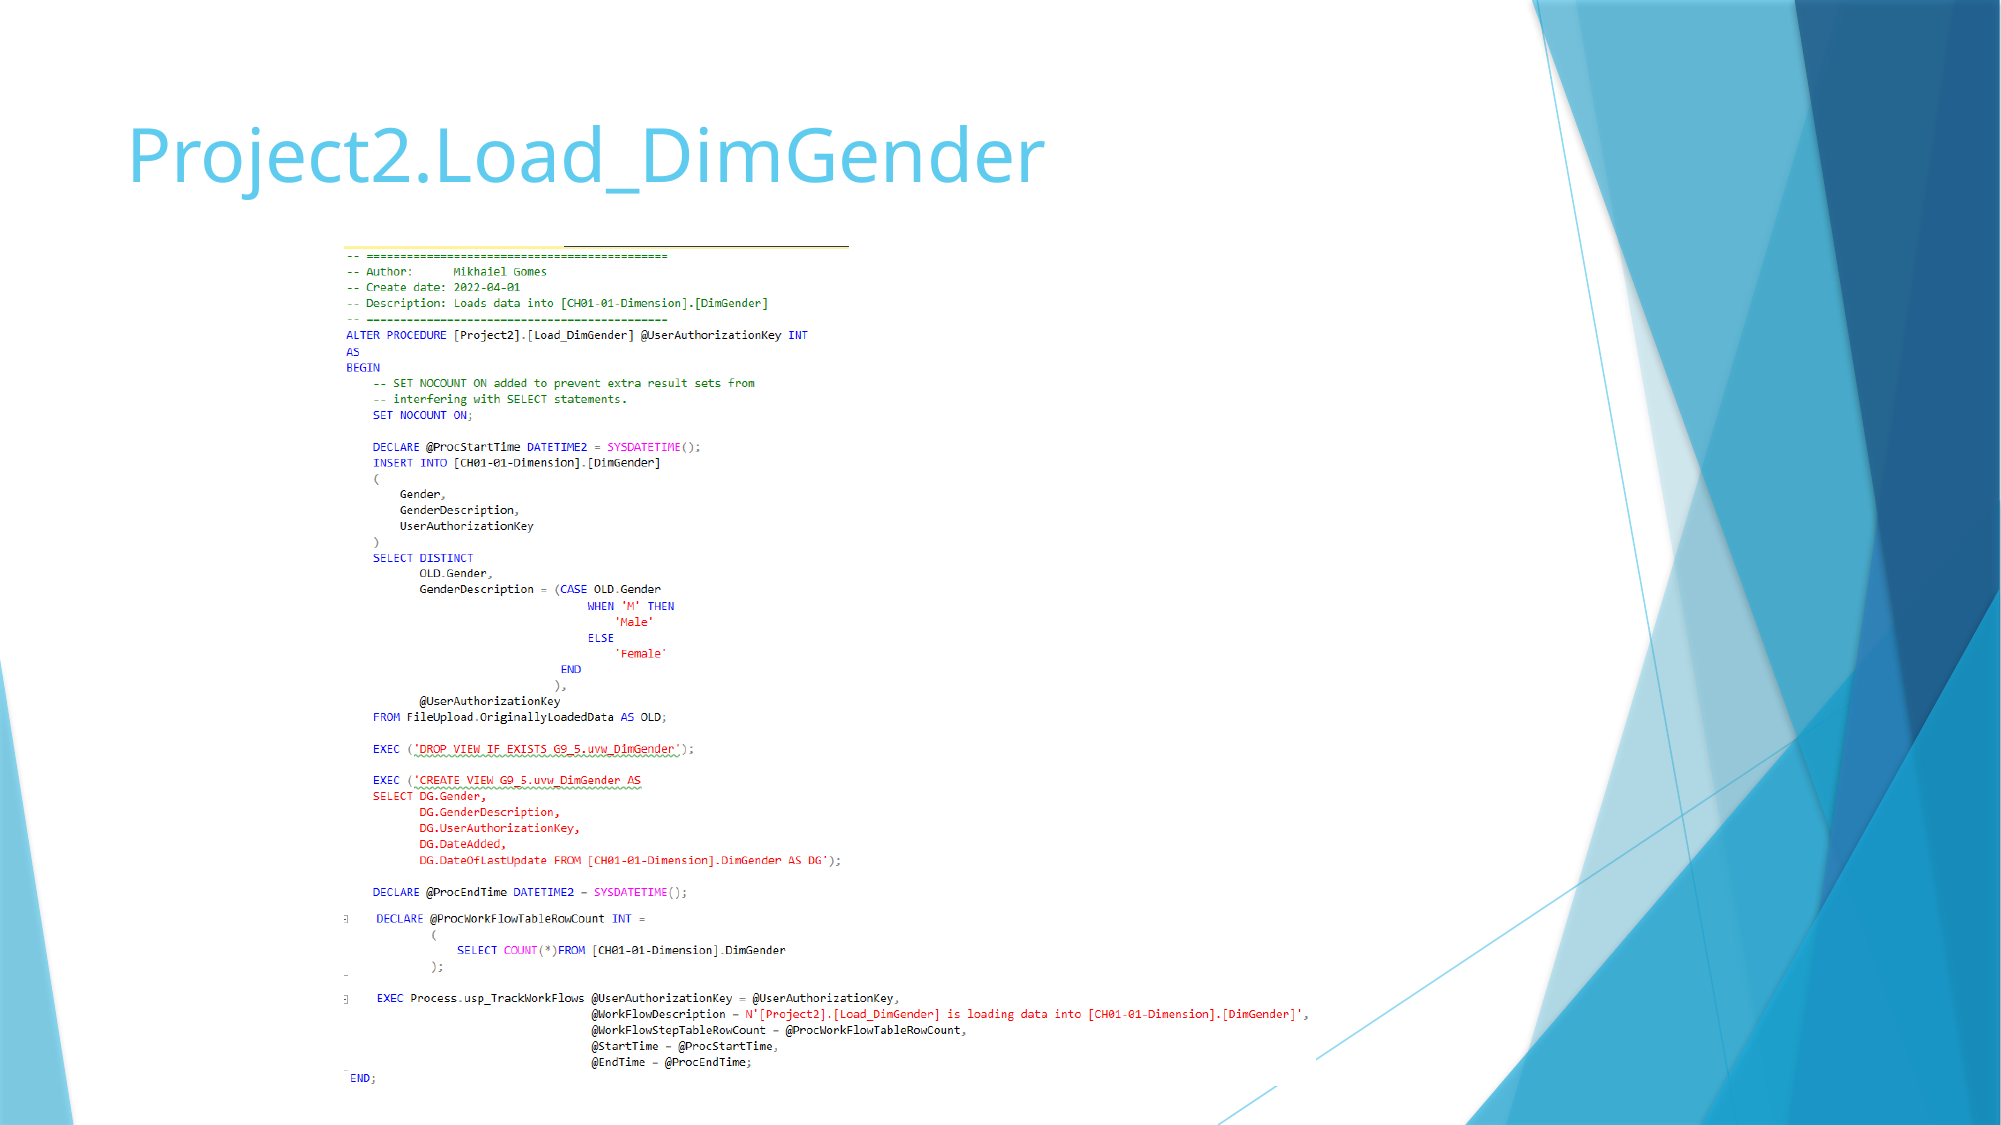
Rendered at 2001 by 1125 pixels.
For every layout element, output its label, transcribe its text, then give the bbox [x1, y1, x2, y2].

picture [344, 906, 1317, 1087]
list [344, 246, 849, 906]
title Project2.Load_DimGender [111, 99, 1522, 317]
